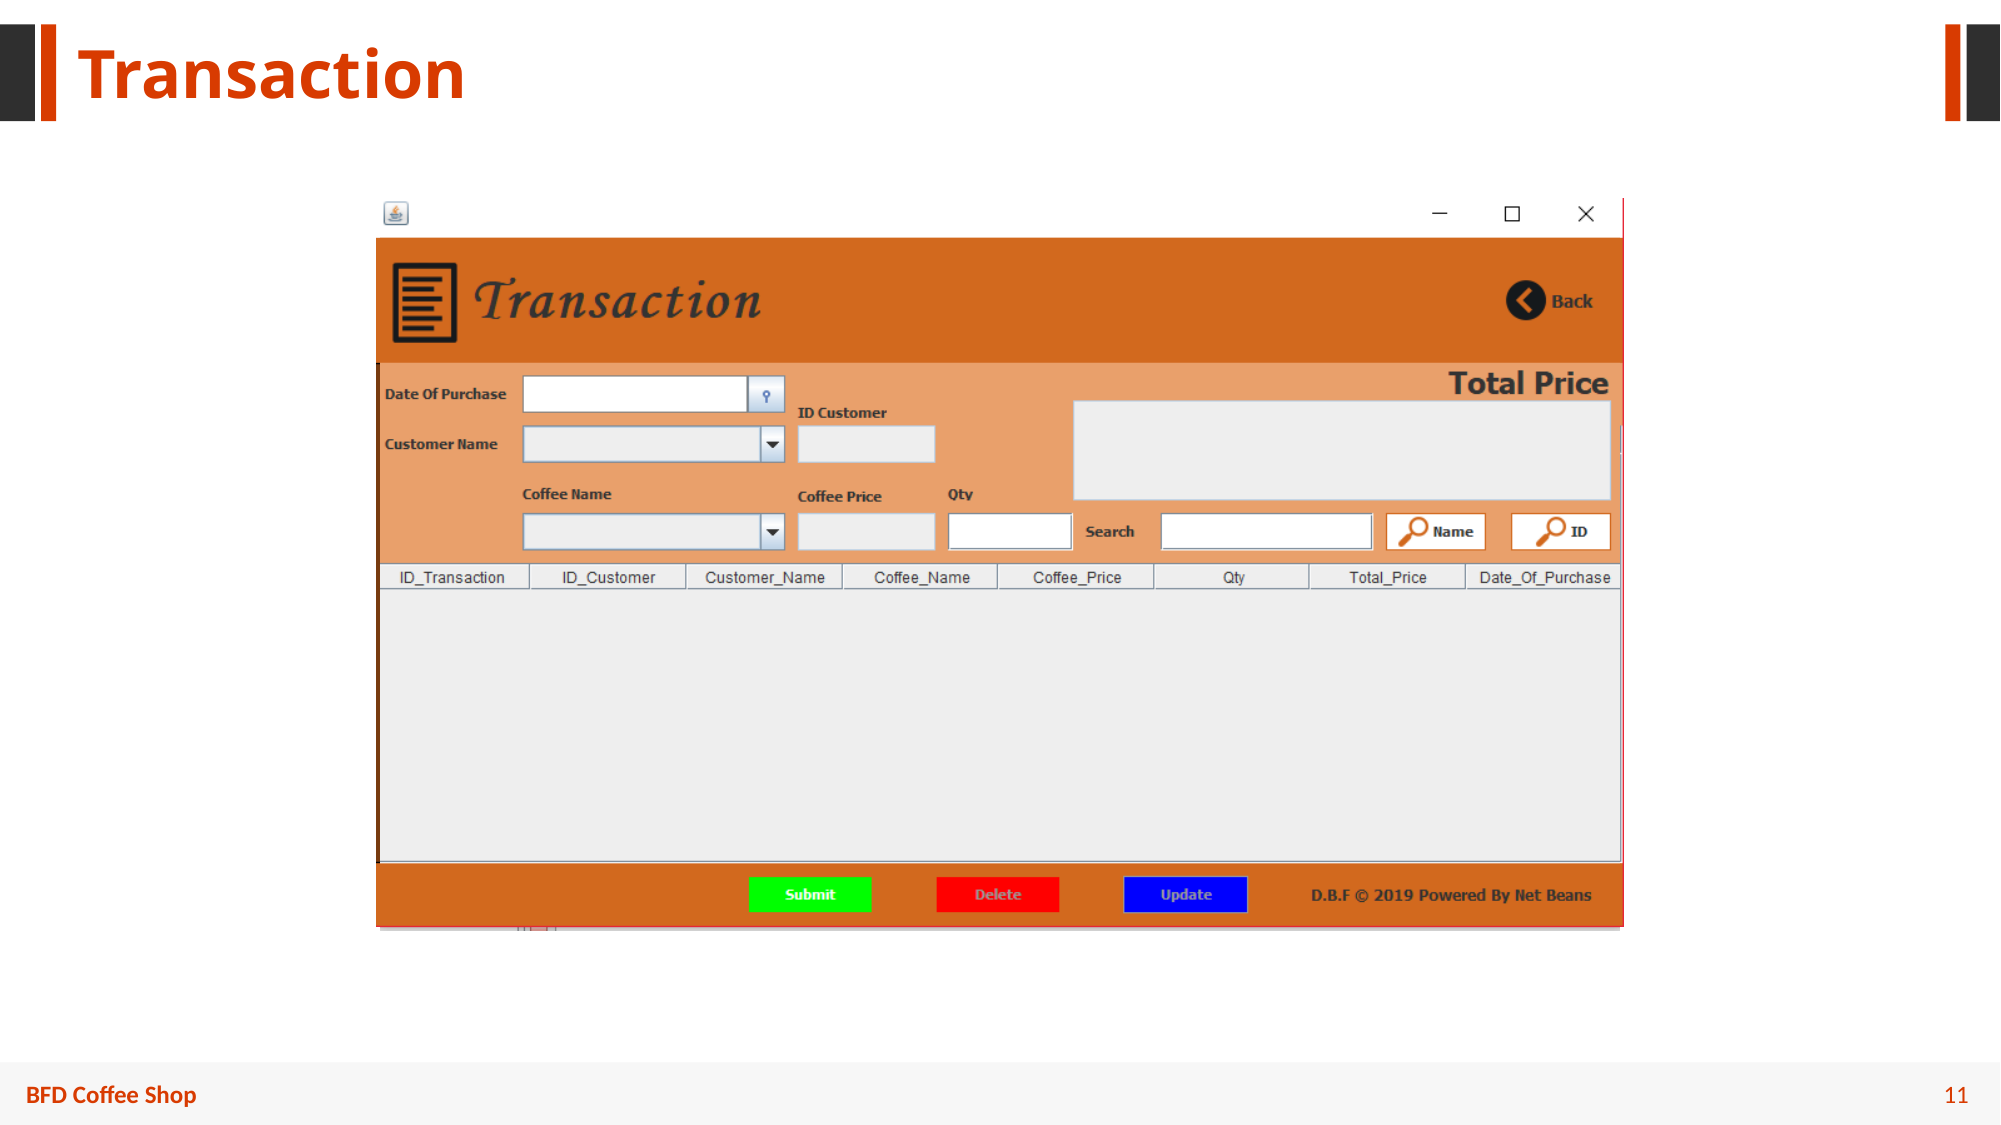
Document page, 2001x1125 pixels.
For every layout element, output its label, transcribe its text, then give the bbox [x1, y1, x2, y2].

text_box Transaction [62, 39, 1063, 119]
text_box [0, 24, 57, 122]
picture [376, 194, 1624, 931]
